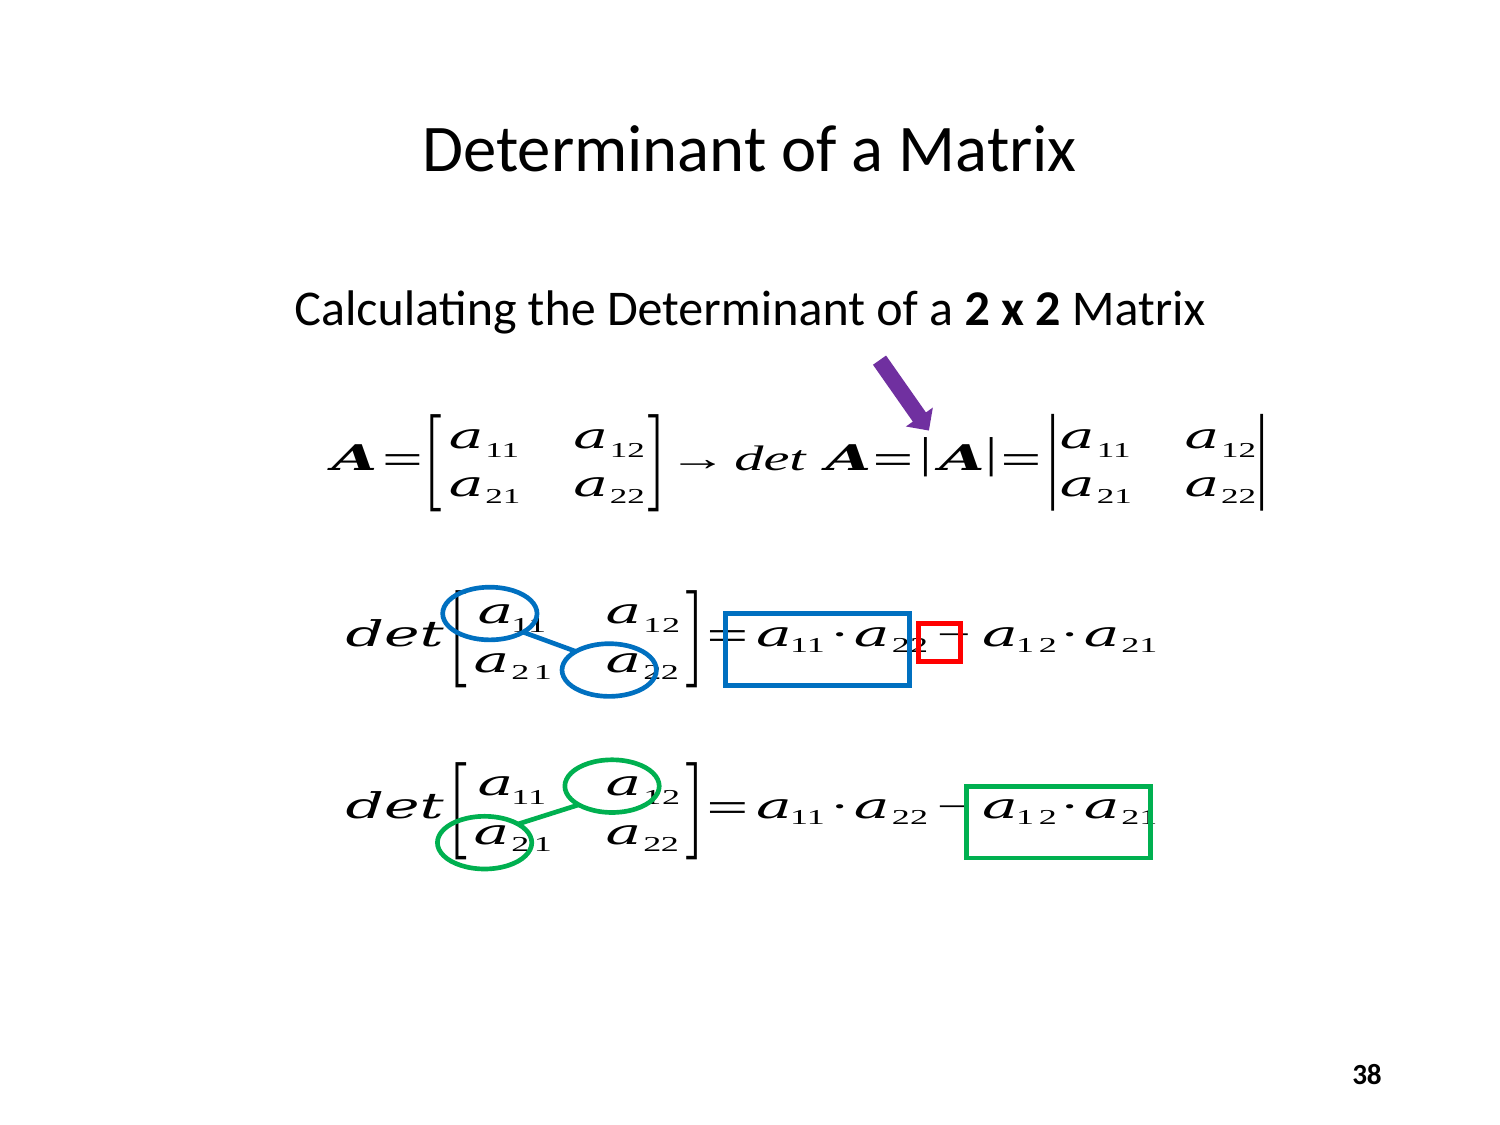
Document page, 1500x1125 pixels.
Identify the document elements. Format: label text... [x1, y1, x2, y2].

text_box [872, 355, 933, 431]
text_box Calculating the Determinant of a 2 x 2 Matrix [266, 267, 1234, 343]
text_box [341, 587, 1158, 697]
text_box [341, 759, 1158, 869]
title Determinant of a Matrix [103, 59, 1397, 241]
slide_number 38 [1059, 1042, 1397, 1103]
